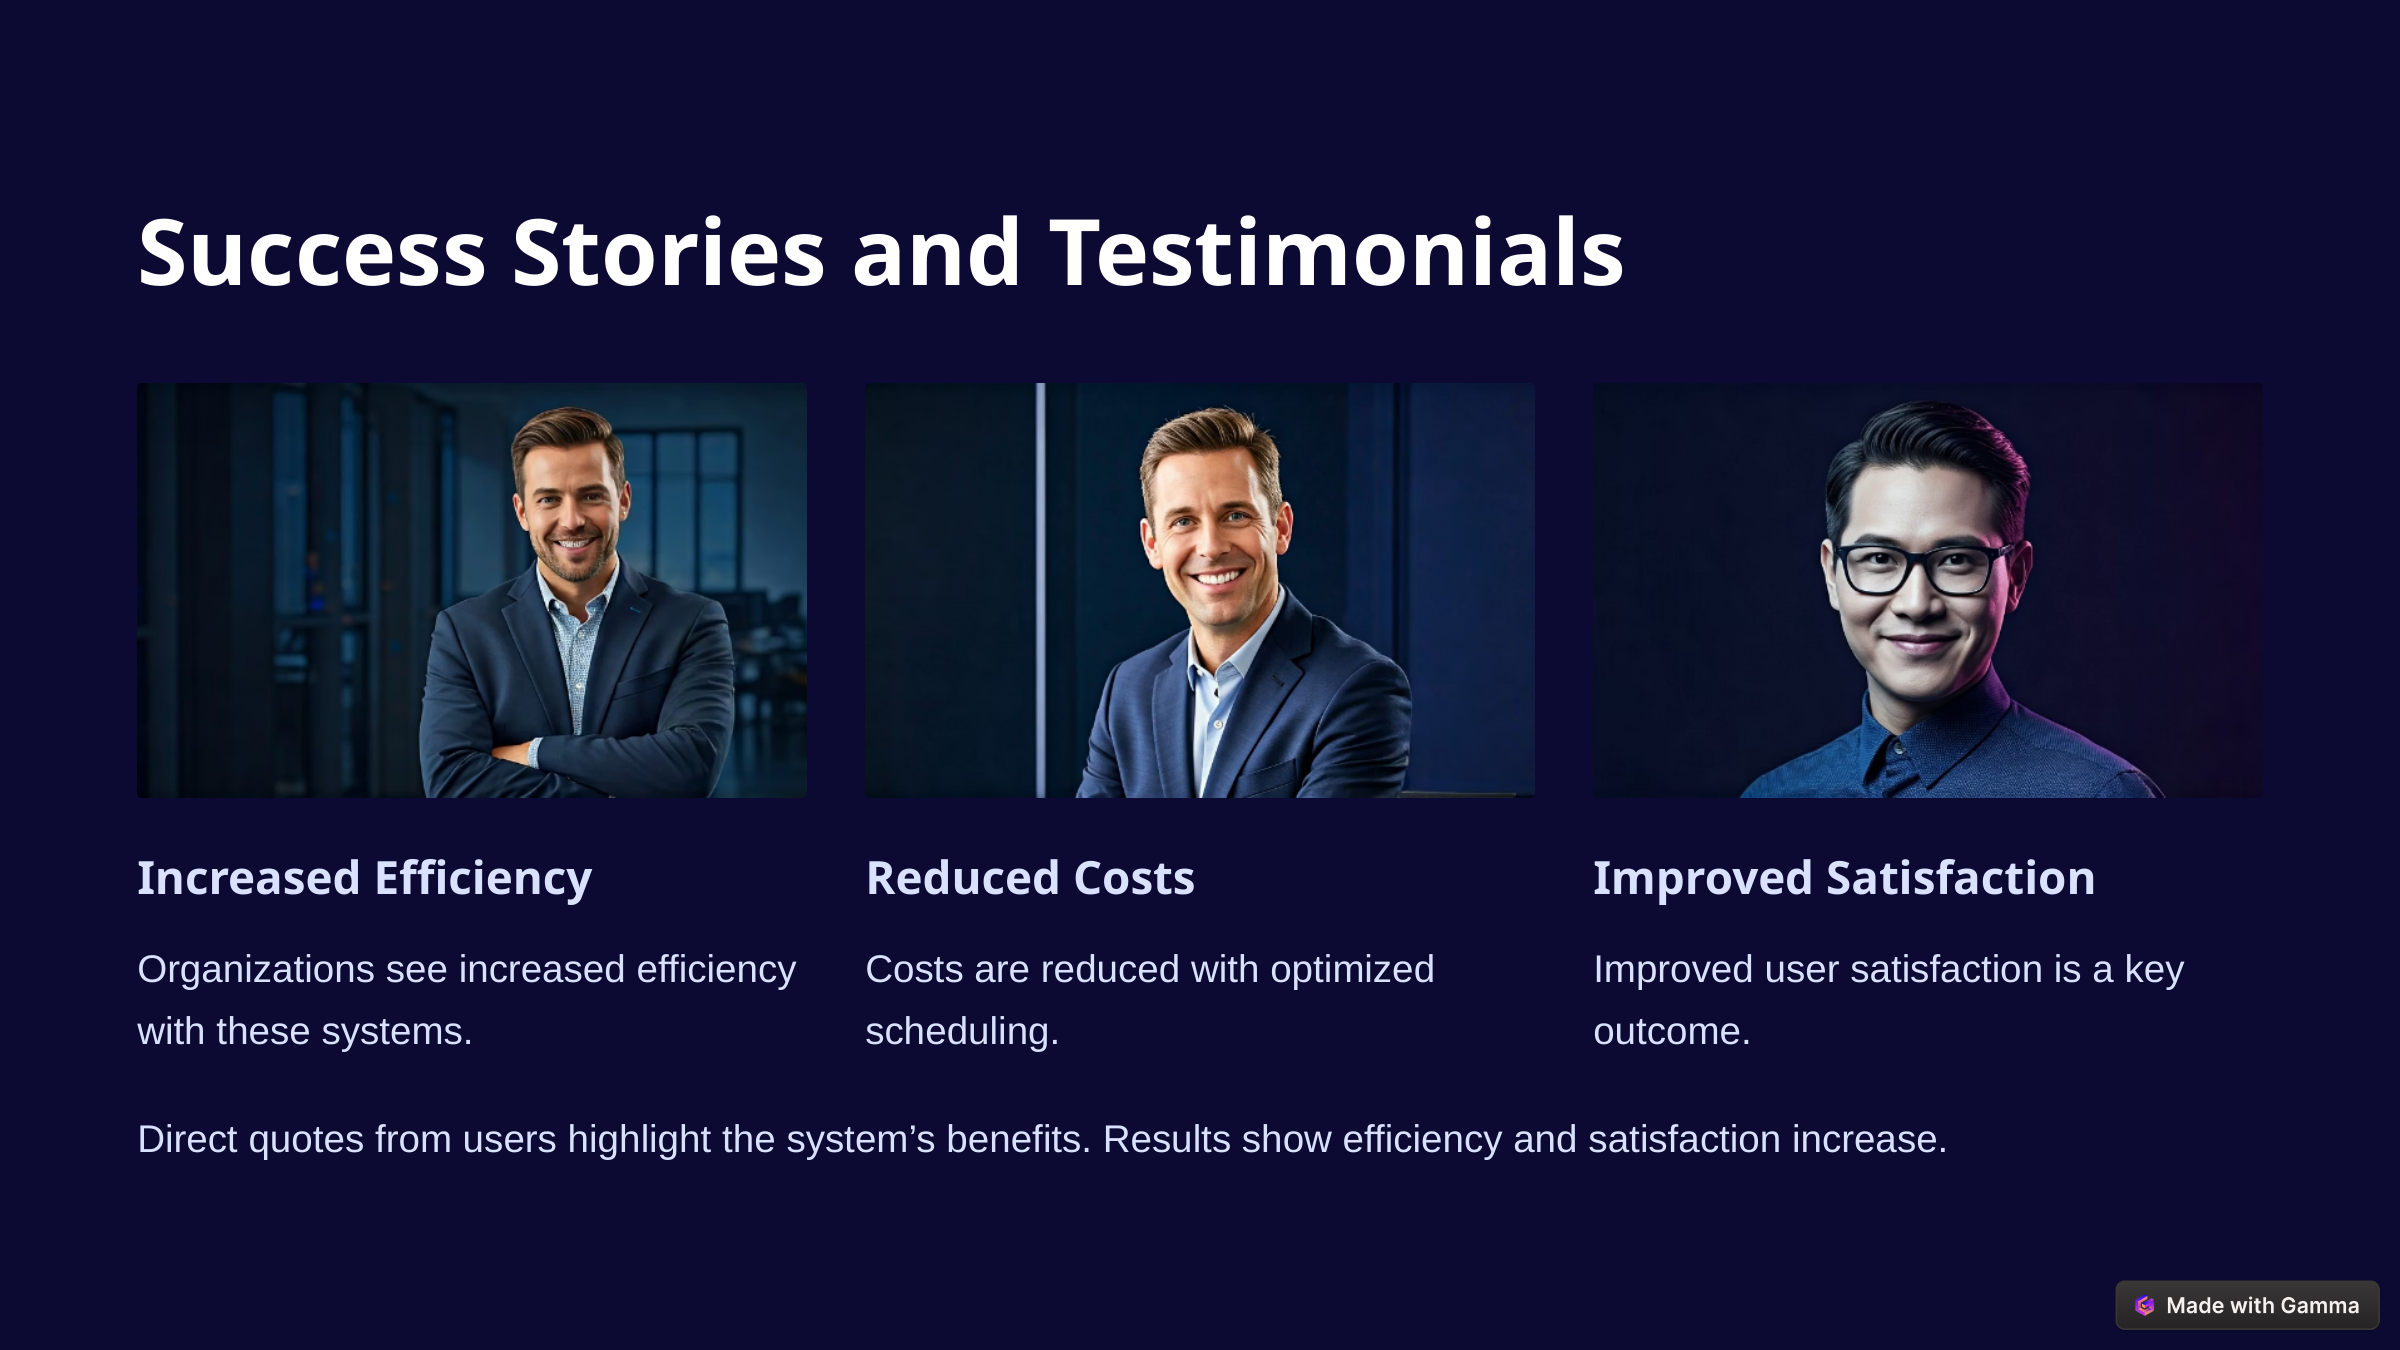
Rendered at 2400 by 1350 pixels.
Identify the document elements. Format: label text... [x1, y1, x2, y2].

picture [137, 383, 807, 798]
picture [1593, 383, 2263, 798]
text_box Increased Efficiency [137, 846, 660, 904]
picture [865, 383, 1535, 798]
text_box Direct quotes from users highlight the system’s benefits. Results show efficiency and satisfaction increase. [137, 1097, 2263, 1161]
text_box Reduced Costs [865, 846, 1328, 904]
text_box Improved Satisfaction [1593, 846, 2155, 904]
text_box Organizations see increased efficiency with these systems. [137, 927, 807, 1054]
text_box Improved user satisfaction is a key outcome. [1593, 927, 2263, 1054]
text_box Success Stories and Testimonials [137, 189, 1808, 306]
text_box Costs are reduced with optimized scheduling. [865, 927, 1535, 1054]
picture [2106, 1271, 2389, 1339]
